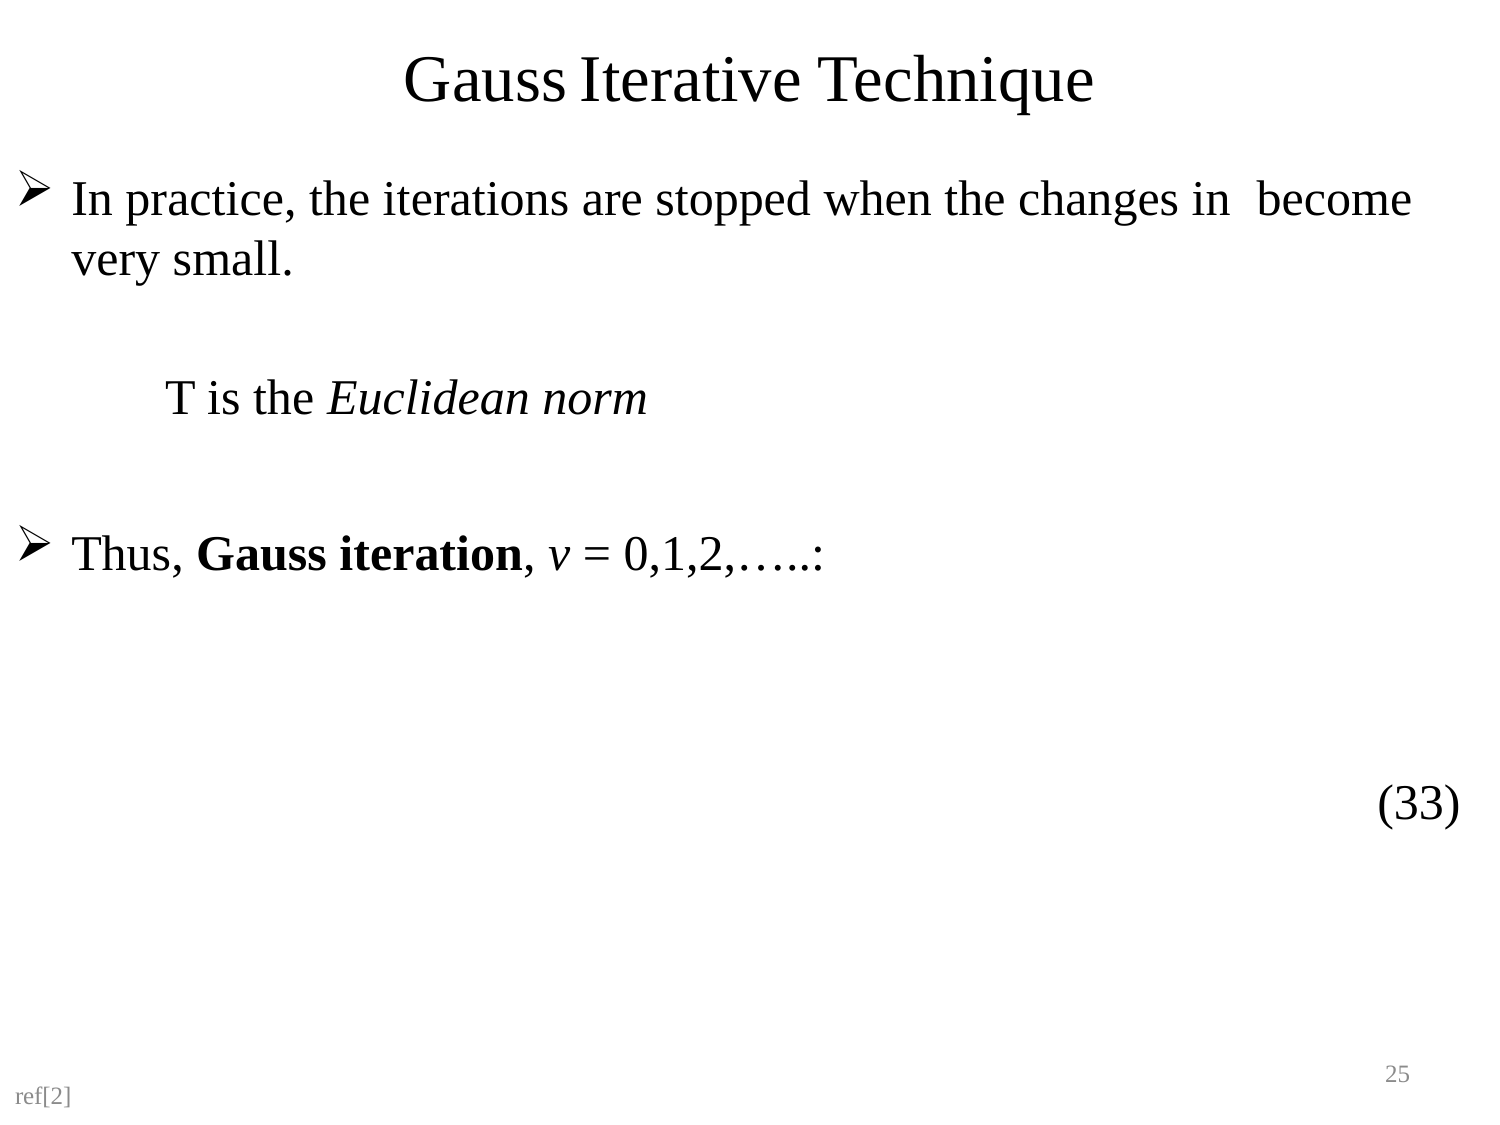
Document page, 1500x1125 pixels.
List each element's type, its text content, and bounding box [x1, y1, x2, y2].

text_box (33) [1362, 762, 1500, 838]
footer ref[2] [0, 1065, 475, 1125]
title Gauss Iterative Technique [75, 0, 1425, 150]
slide_number 25 [1074, 1042, 1425, 1103]
